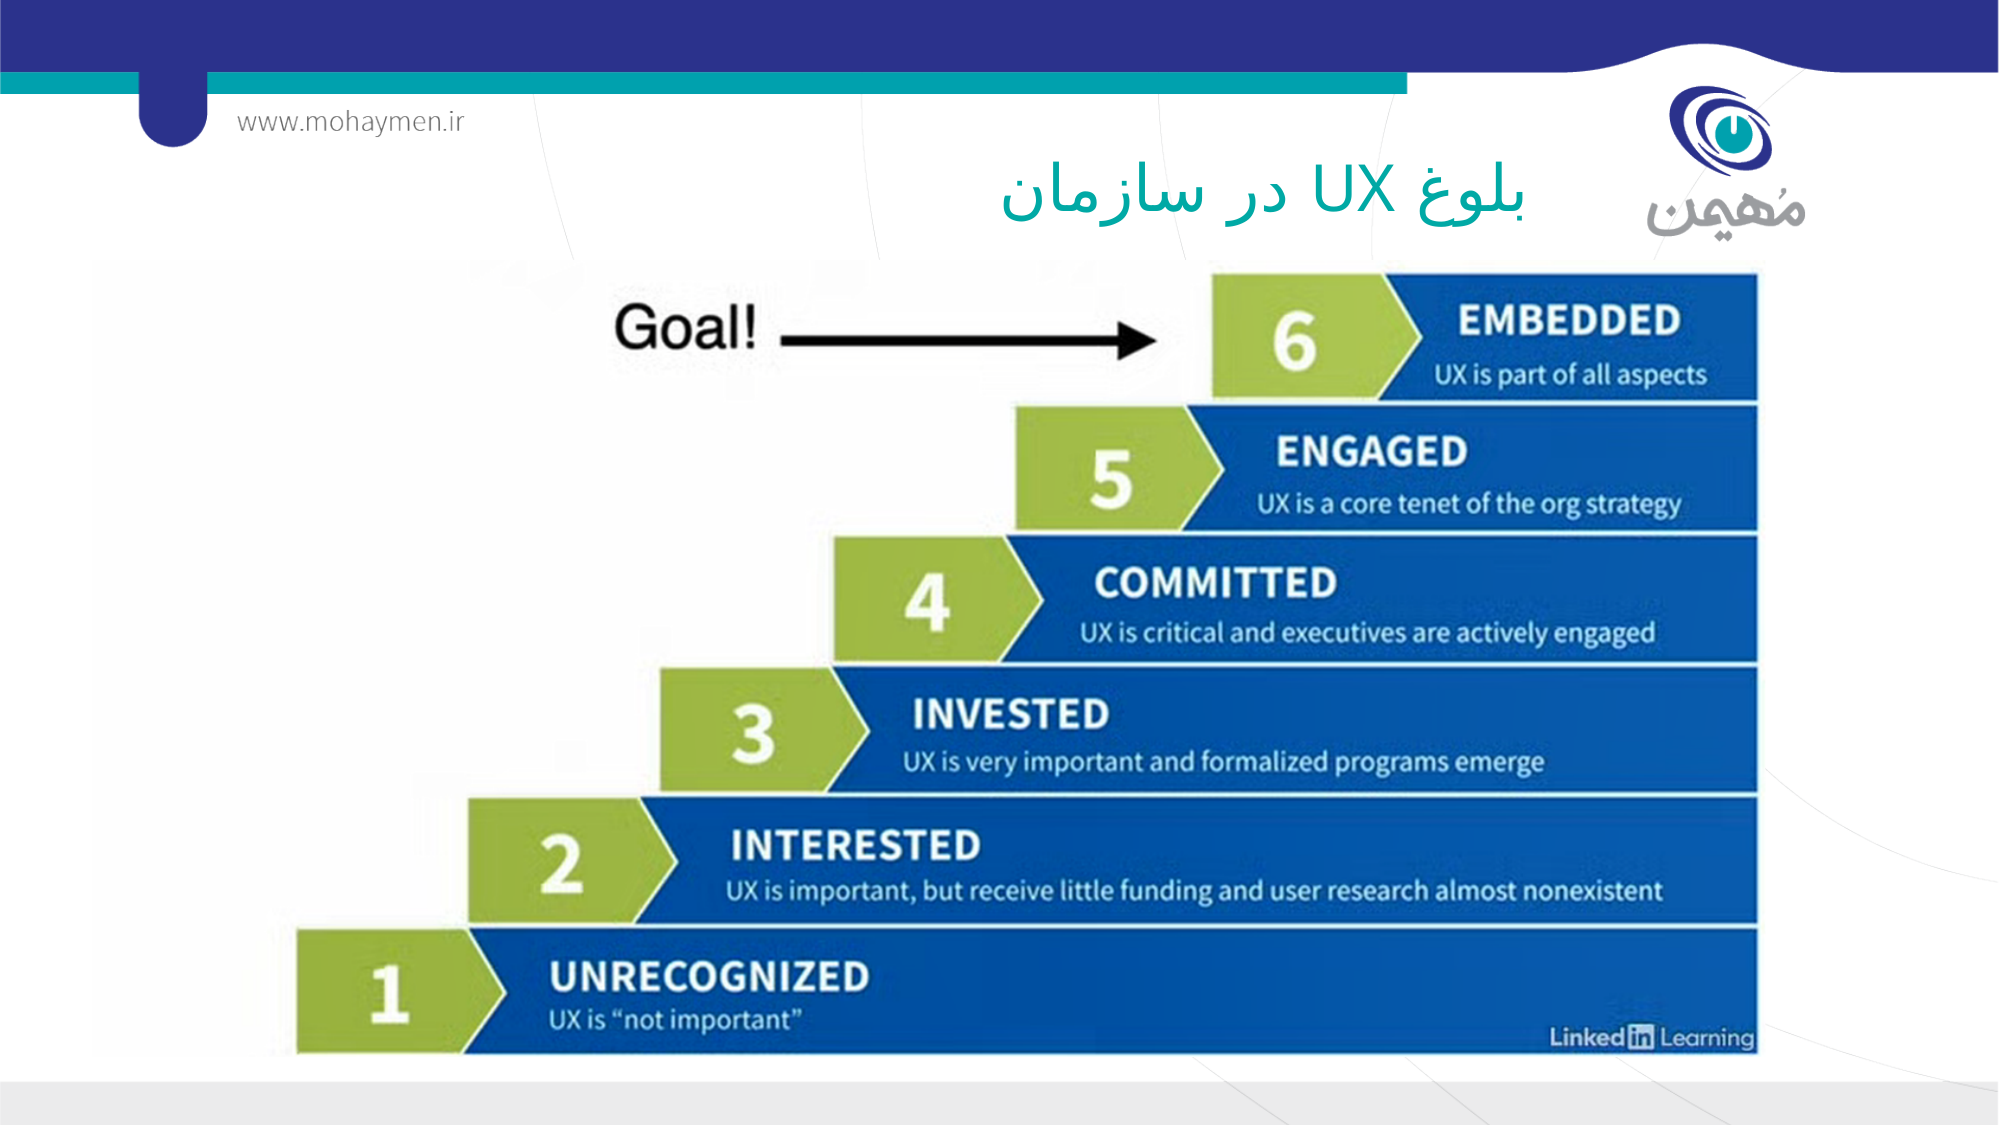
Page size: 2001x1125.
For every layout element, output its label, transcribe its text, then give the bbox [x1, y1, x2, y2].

picture [0, 0, 2000, 1125]
text_box بلوغ UX در سازمان [137, 147, 1543, 234]
